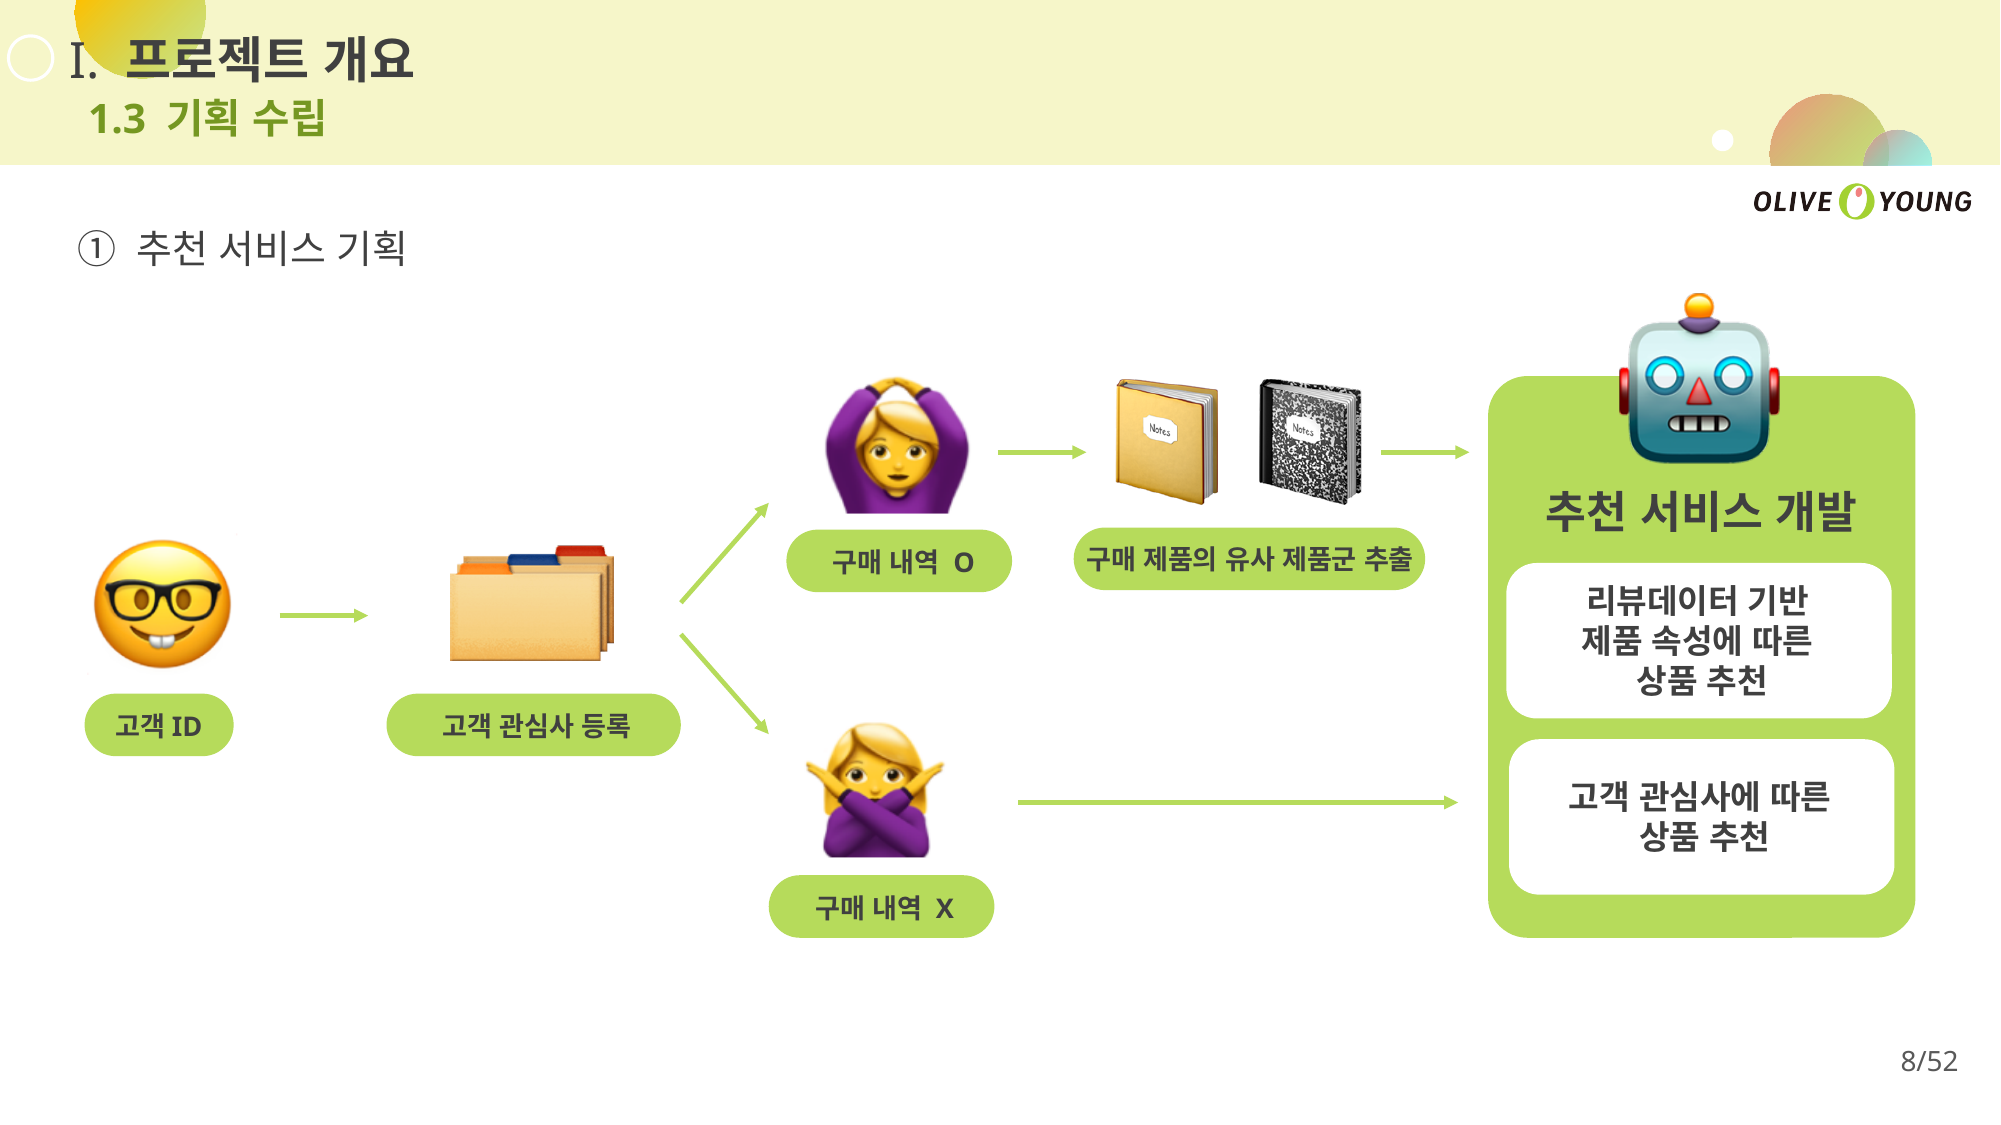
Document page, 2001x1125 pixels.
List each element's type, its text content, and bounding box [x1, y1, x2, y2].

text_box I. 프로젝트 개요 [41, 8, 462, 105]
text_box ① 추천 서비스 기획 [63, 217, 424, 280]
text_box 1.3 기획 수립 [68, 72, 773, 147]
slide_number 8/52 [1828, 1019, 1974, 1106]
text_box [84, 291, 1916, 939]
picture [1744, 174, 1983, 228]
